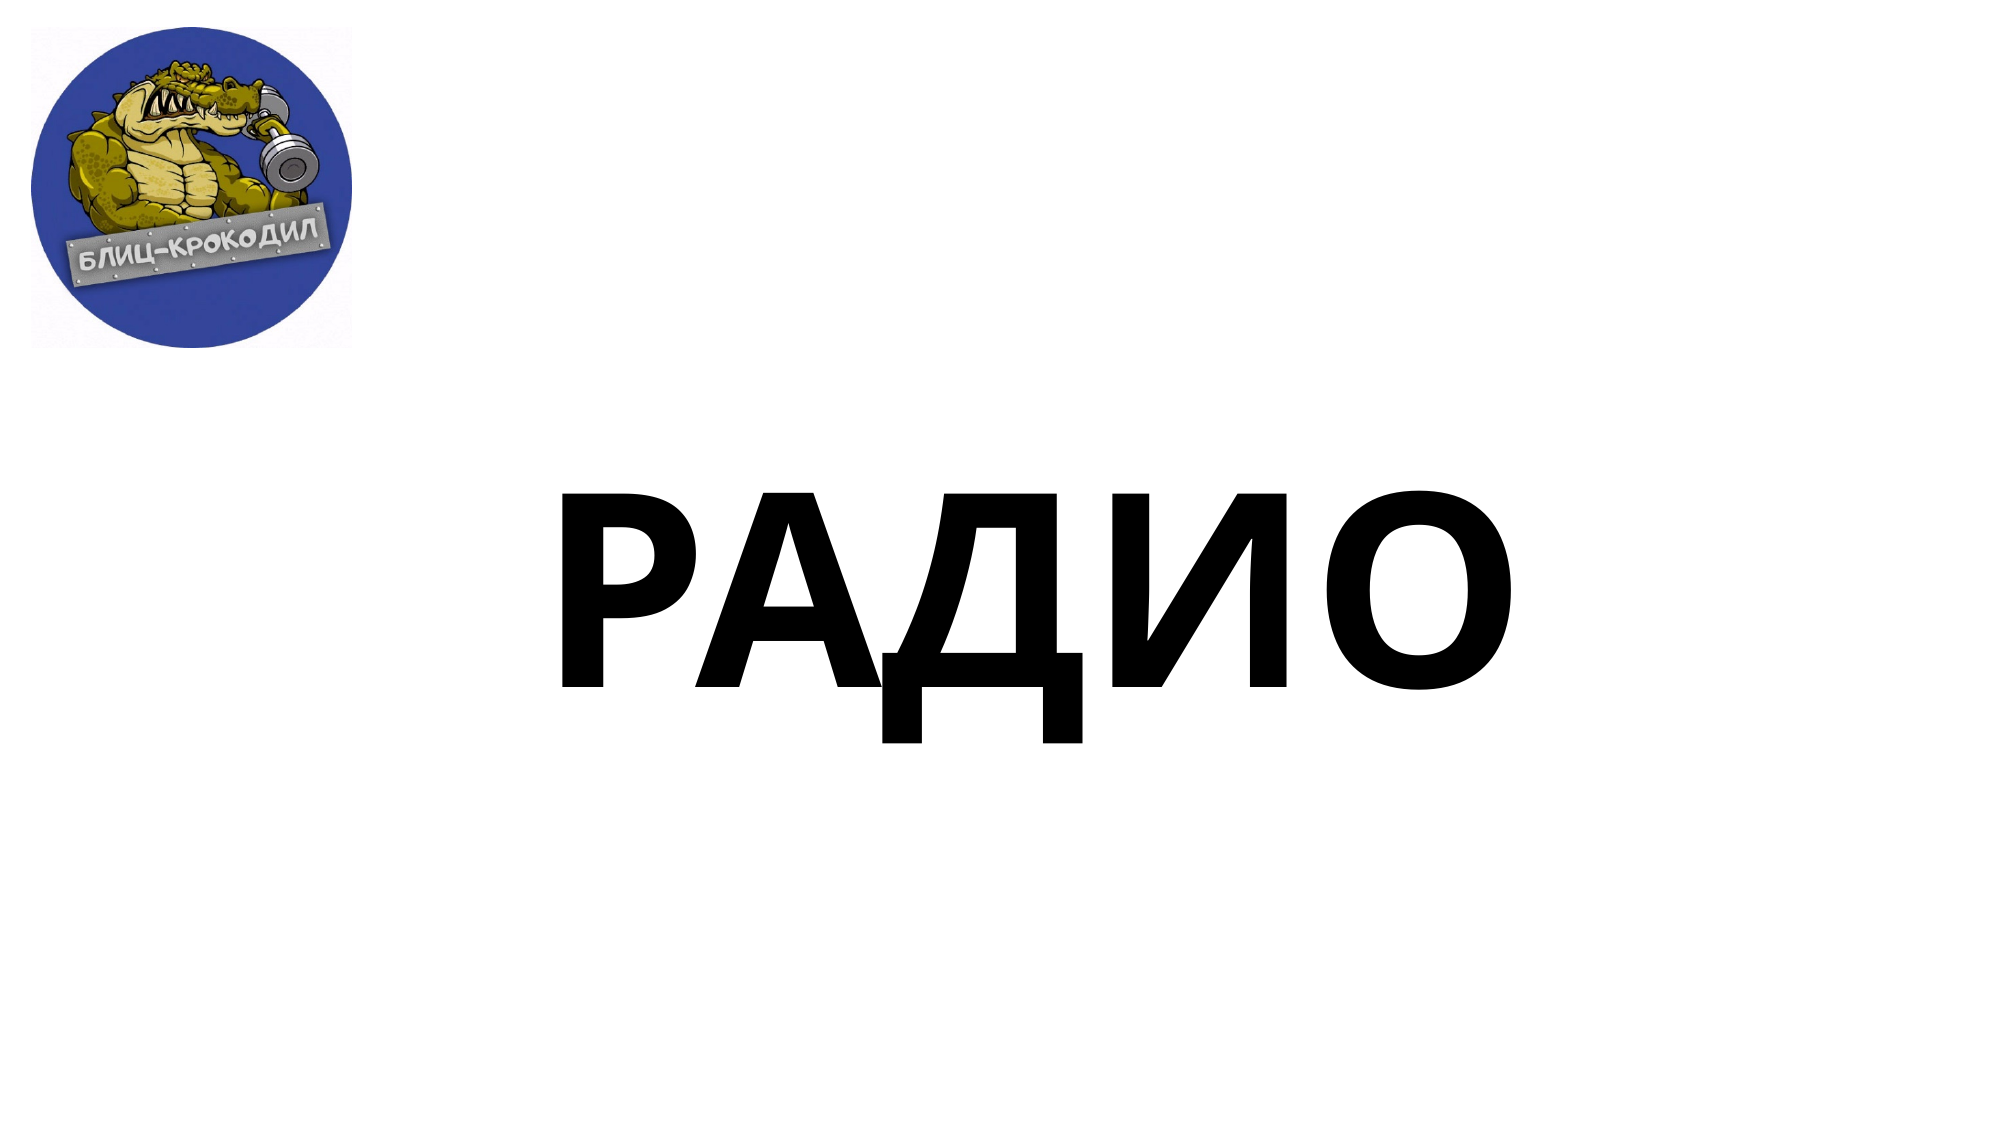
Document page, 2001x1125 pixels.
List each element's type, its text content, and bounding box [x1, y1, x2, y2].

picture [31, 27, 352, 348]
title РАДИО [282, 361, 1783, 754]
